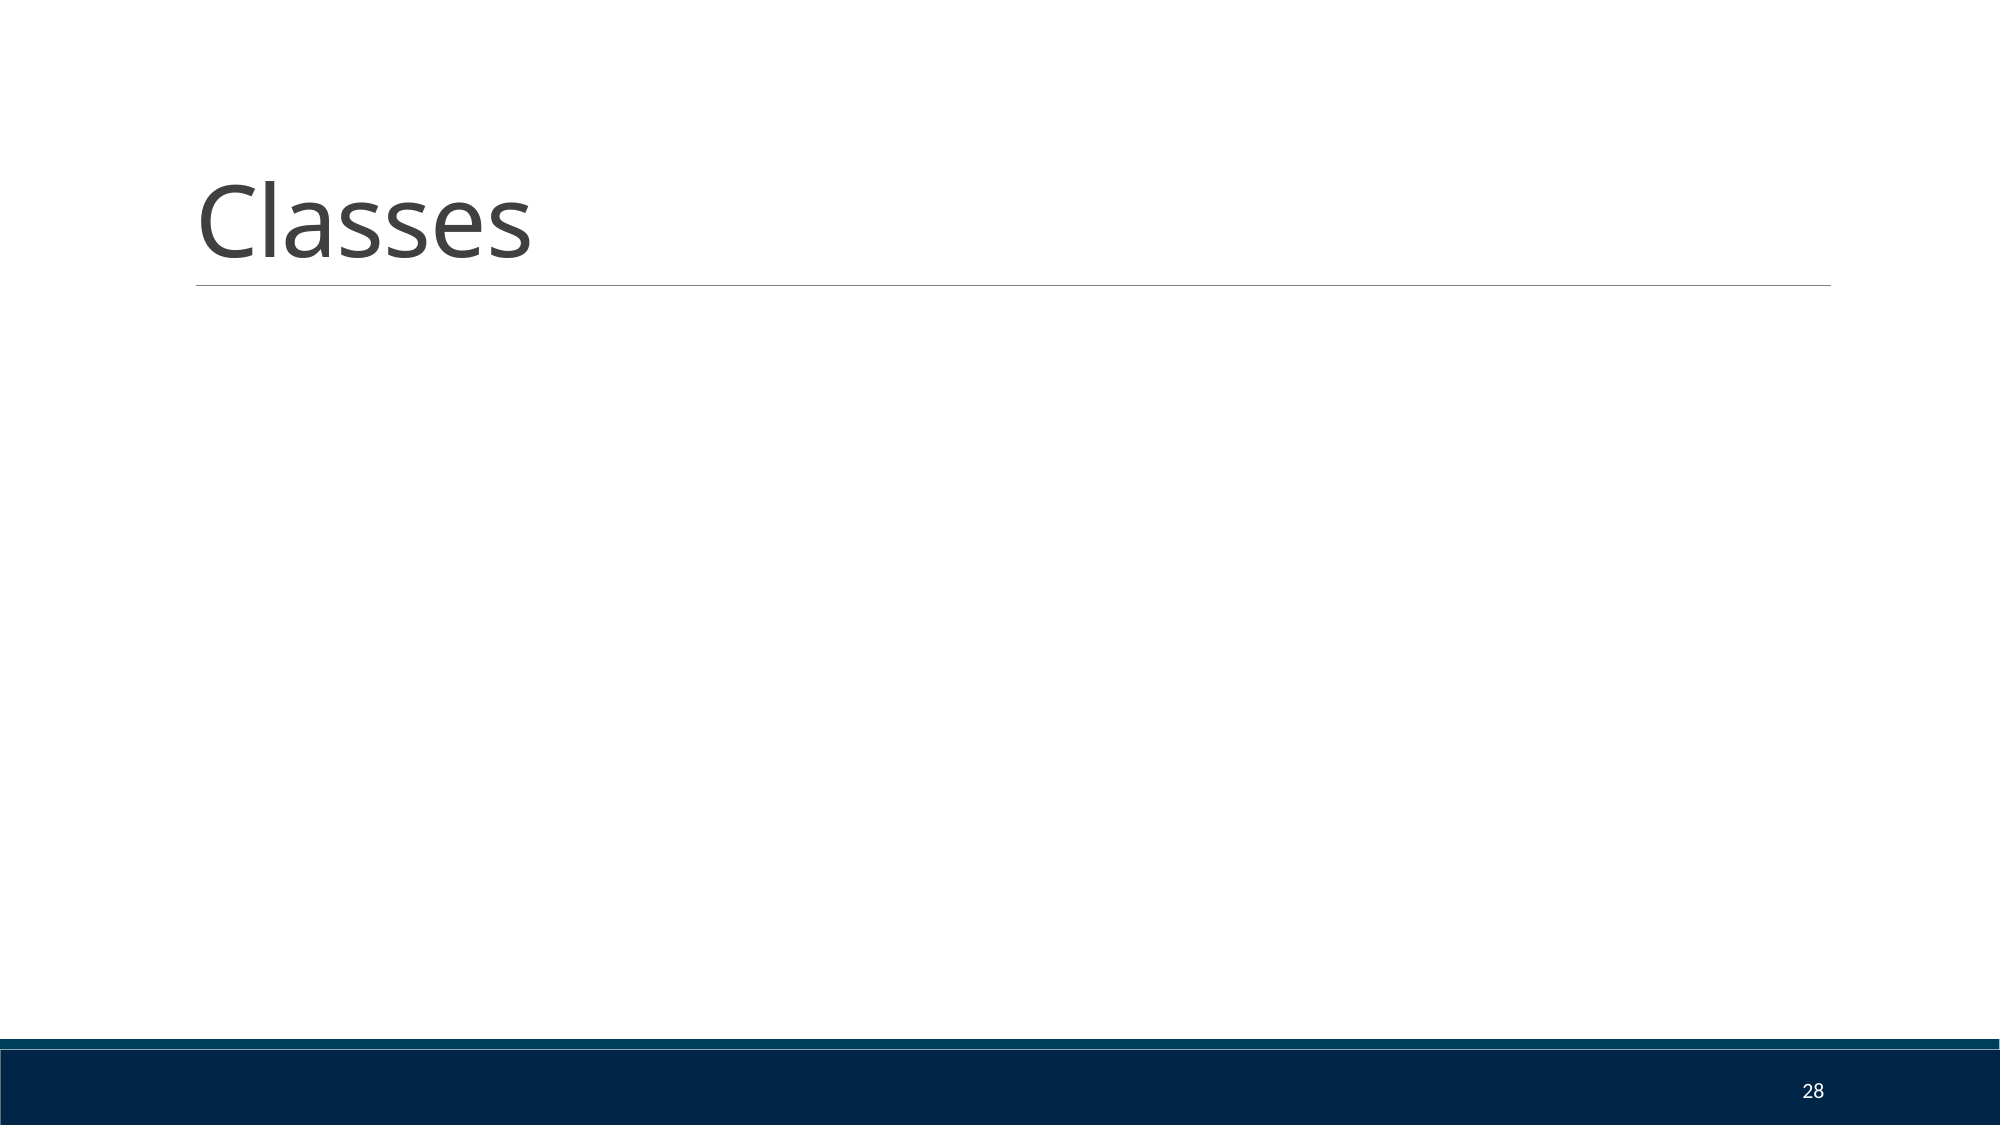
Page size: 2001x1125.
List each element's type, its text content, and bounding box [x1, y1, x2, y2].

slide_number 28 [1624, 1059, 1840, 1120]
title Classes [180, 47, 1830, 285]
